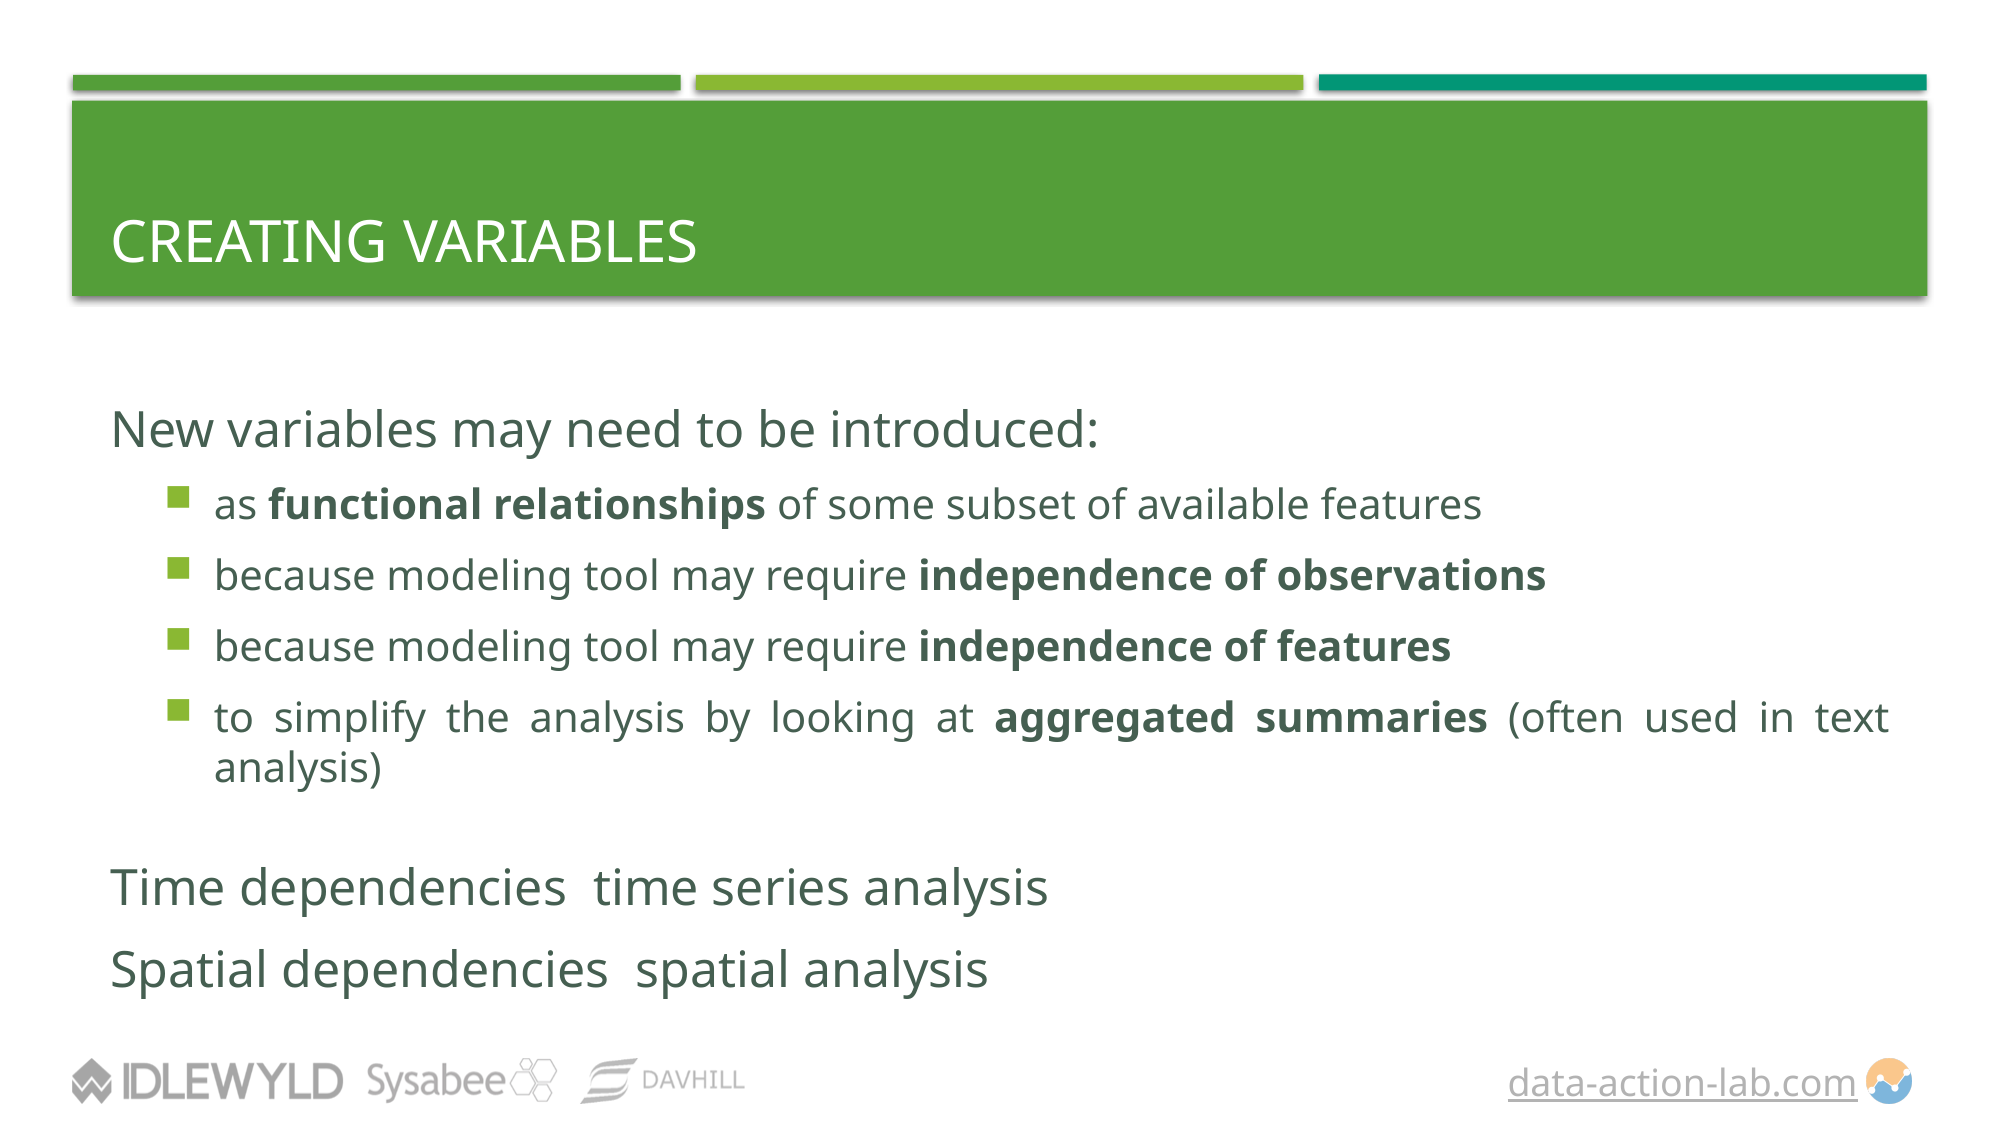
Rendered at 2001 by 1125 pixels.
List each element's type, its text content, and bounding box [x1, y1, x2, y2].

title Creating Variables [95, 115, 1905, 282]
picture [72, 1058, 745, 1104]
